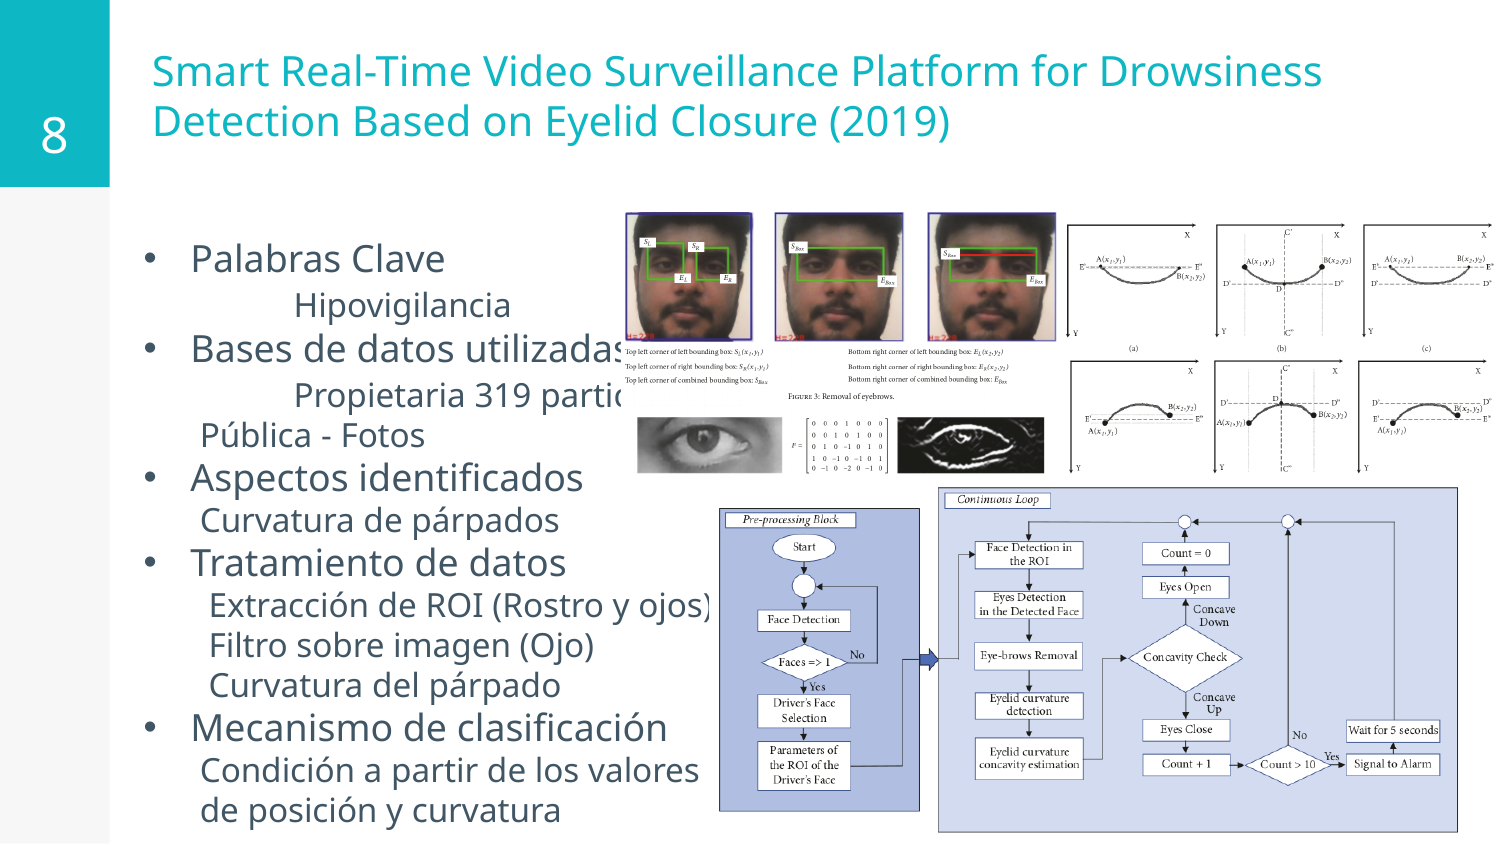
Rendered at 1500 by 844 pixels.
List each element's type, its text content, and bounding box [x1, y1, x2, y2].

text_box Palabras Clave Hipovigilancia Bases de datos utilizadas Propietaria 319 participantes Pública - Fotos Aspectos identificados Curvatura de párpados Tratamiento de datos Extracción de ROI (Rostro y ojos) Filtro sobre imagen (Ojo) Curvatura del párpado Mecanismo de clasificación Condición a partir de los valores de posición y curvatura [109, 219, 703, 795]
picture [620, 207, 1500, 477]
text_box ‹#› [0, 0, 110, 187]
text_box Smart Real-Time Video Surveillance Platform for Drowsiness Detection Based on Eyelid Closure (2019) [136, 19, 1460, 160]
picture [708, 483, 1474, 844]
